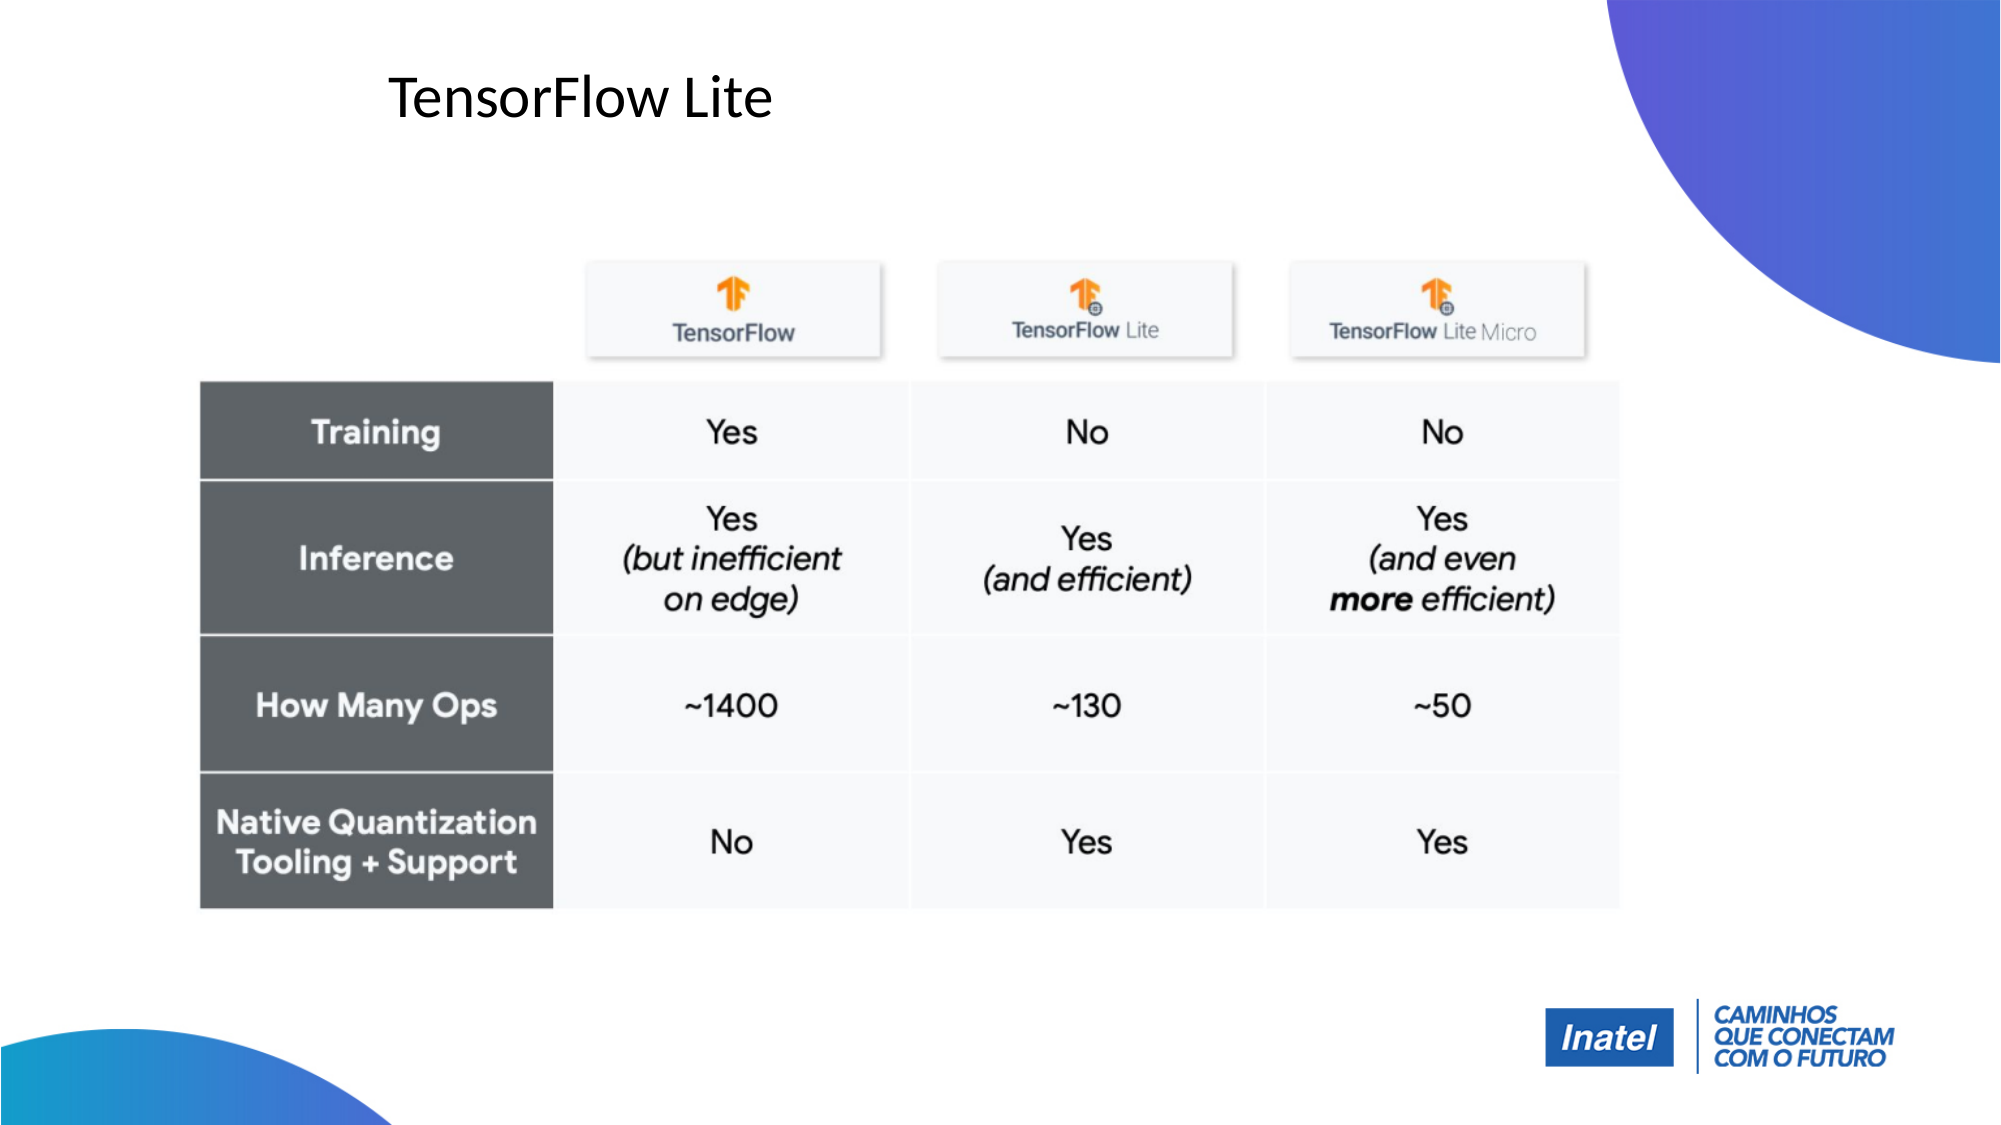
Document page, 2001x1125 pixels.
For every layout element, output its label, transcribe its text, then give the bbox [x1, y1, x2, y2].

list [138, 208, 1673, 951]
picture [0, 0, 2001, 1125]
title TensorFlow Lite [50, 30, 1126, 156]
